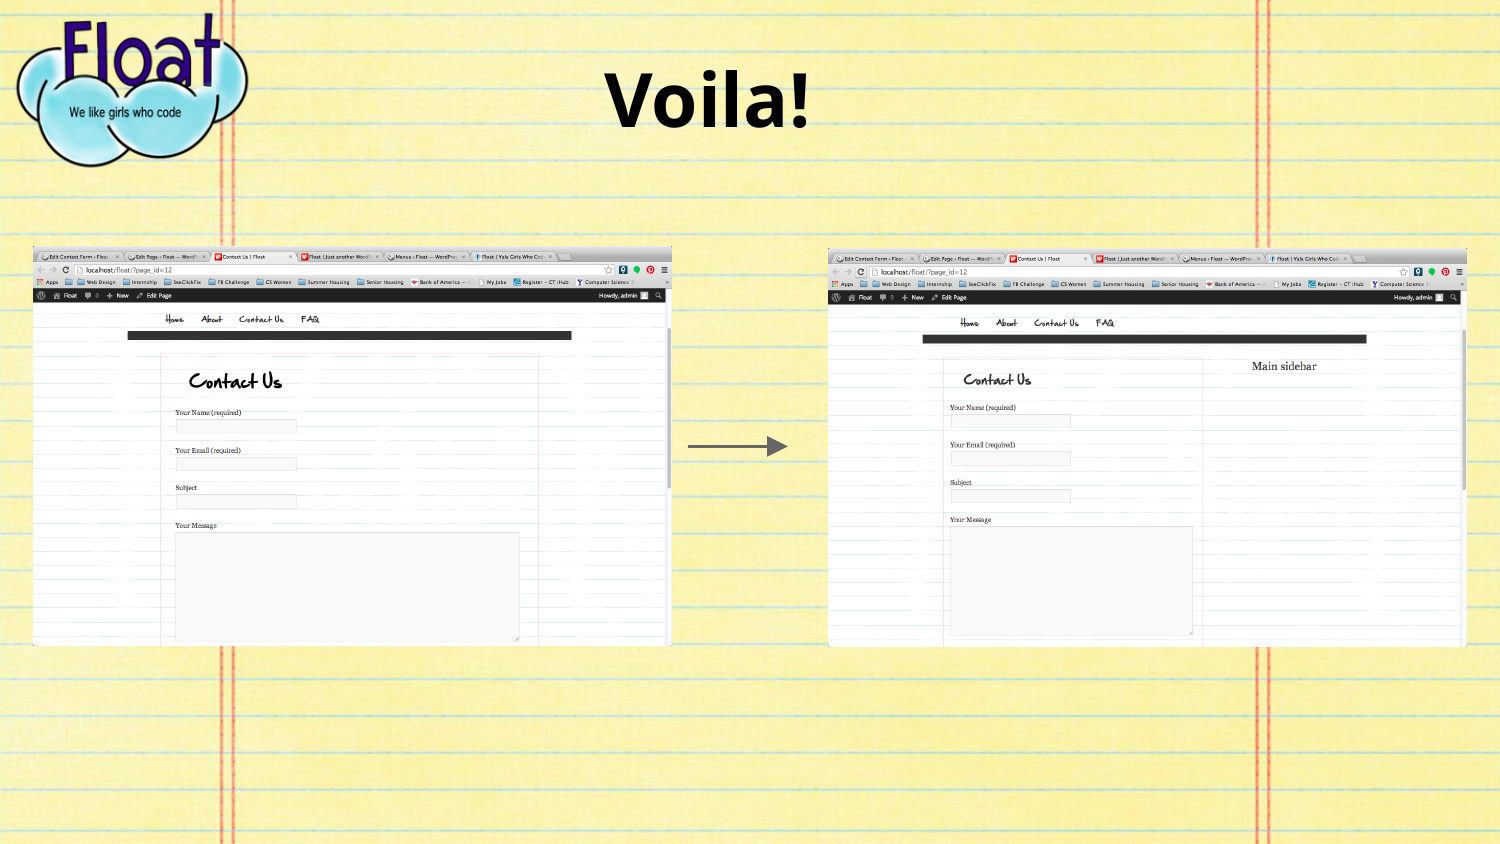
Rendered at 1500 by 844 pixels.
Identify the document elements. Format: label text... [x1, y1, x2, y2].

picture [0, 0, 1500, 844]
title Voila! [115, 28, 1300, 158]
